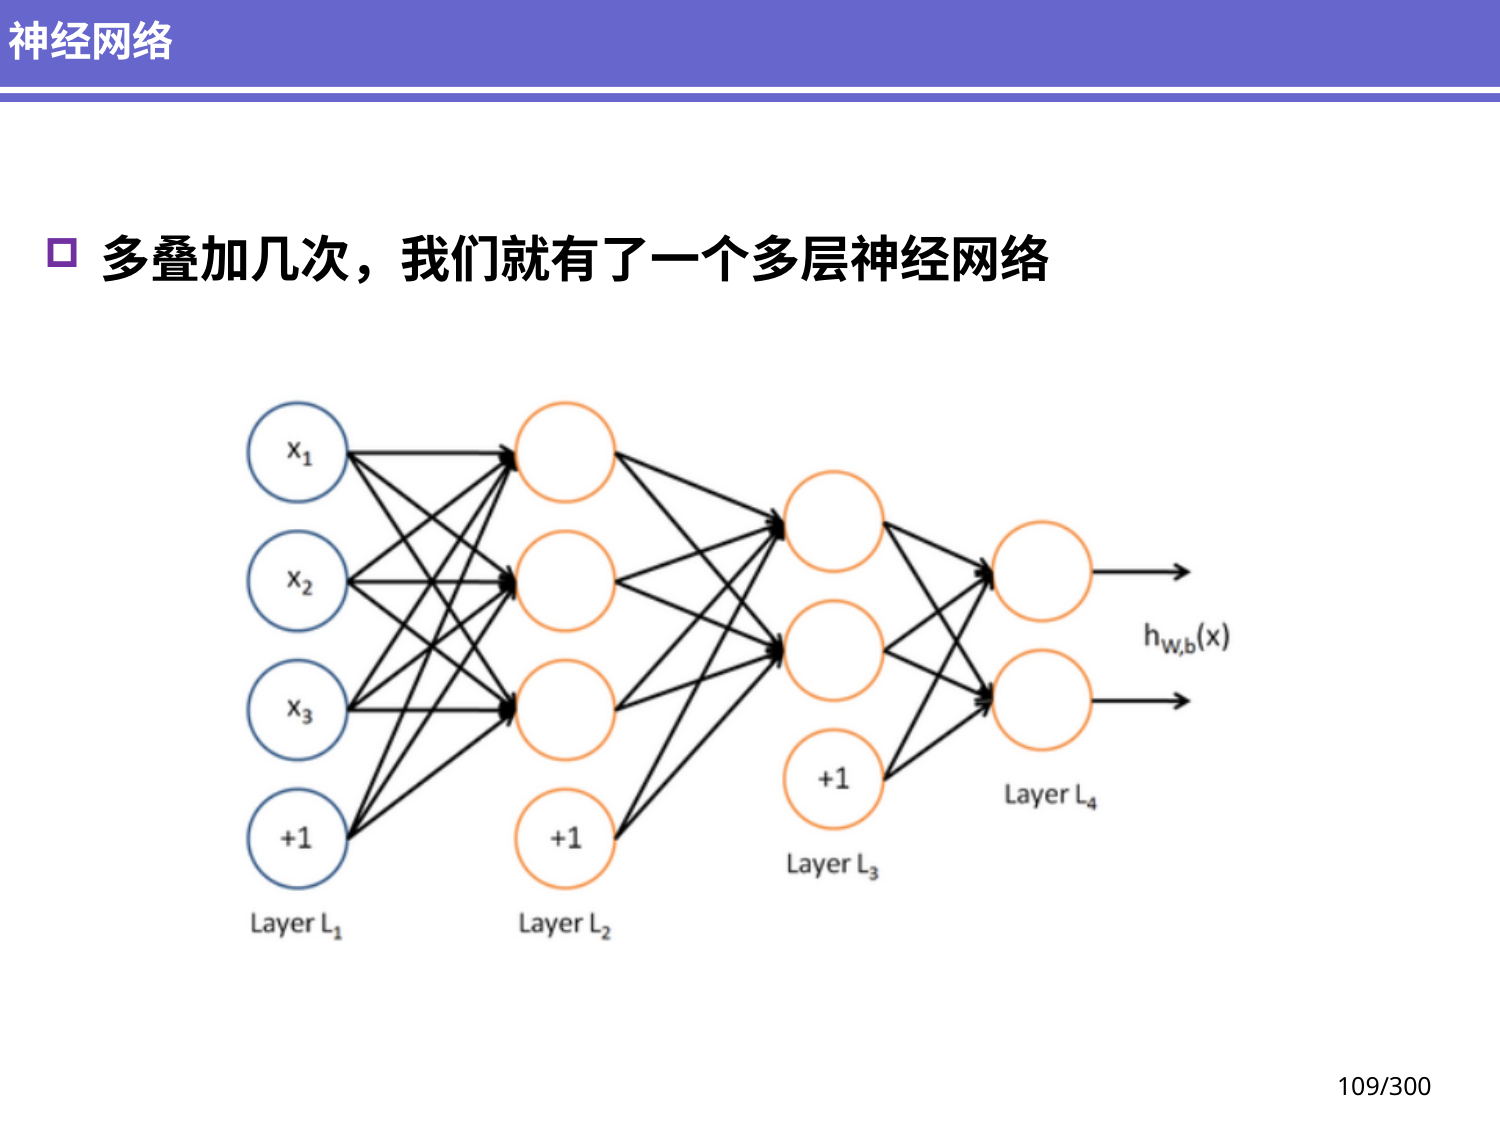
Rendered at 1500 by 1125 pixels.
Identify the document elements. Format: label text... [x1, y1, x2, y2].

title 神经网络 [0, 7, 1309, 73]
picture [224, 373, 1252, 974]
slide_number 109/300 [1291, 1058, 1447, 1112]
list 多叠加几次，我们就有了一个多层神经网络 [29, 125, 1447, 1047]
